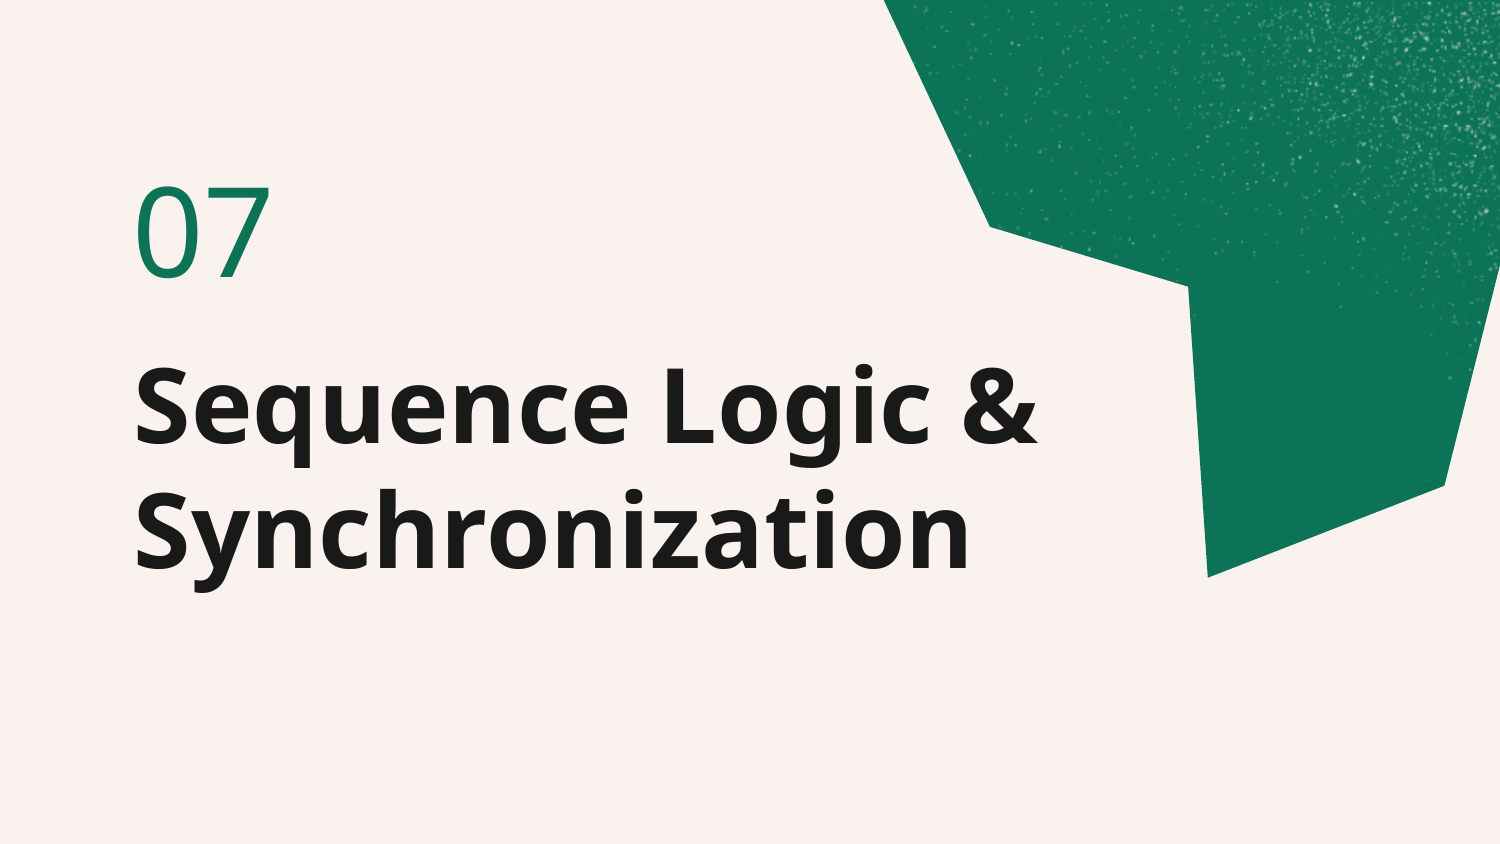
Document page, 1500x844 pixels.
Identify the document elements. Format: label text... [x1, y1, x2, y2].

title 07 [116, 179, 361, 318]
picture [876, 1, 1500, 595]
title Sequence Logic & Synchronization [119, 240, 1155, 605]
